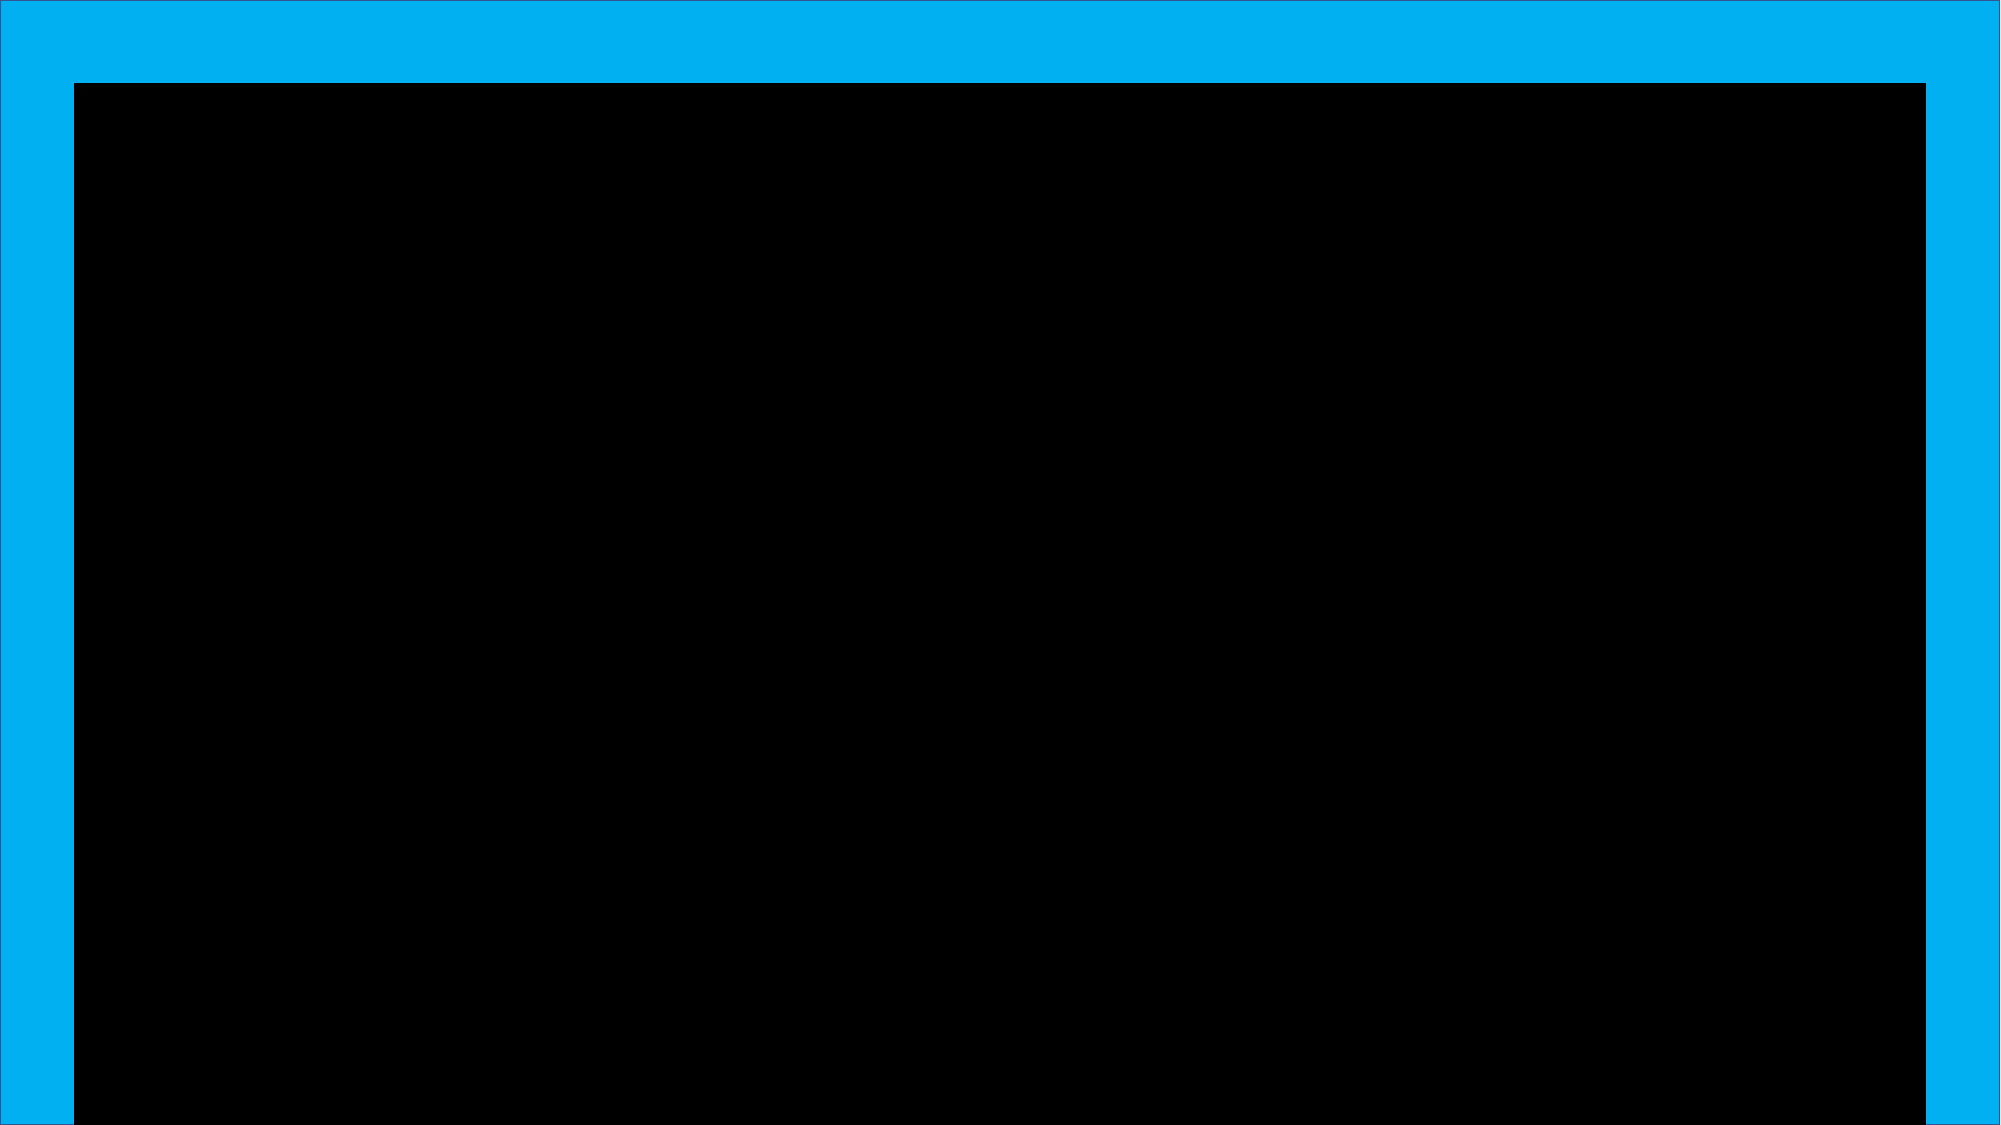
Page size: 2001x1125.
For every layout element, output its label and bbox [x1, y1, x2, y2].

list [73, 83, 1927, 1125]
